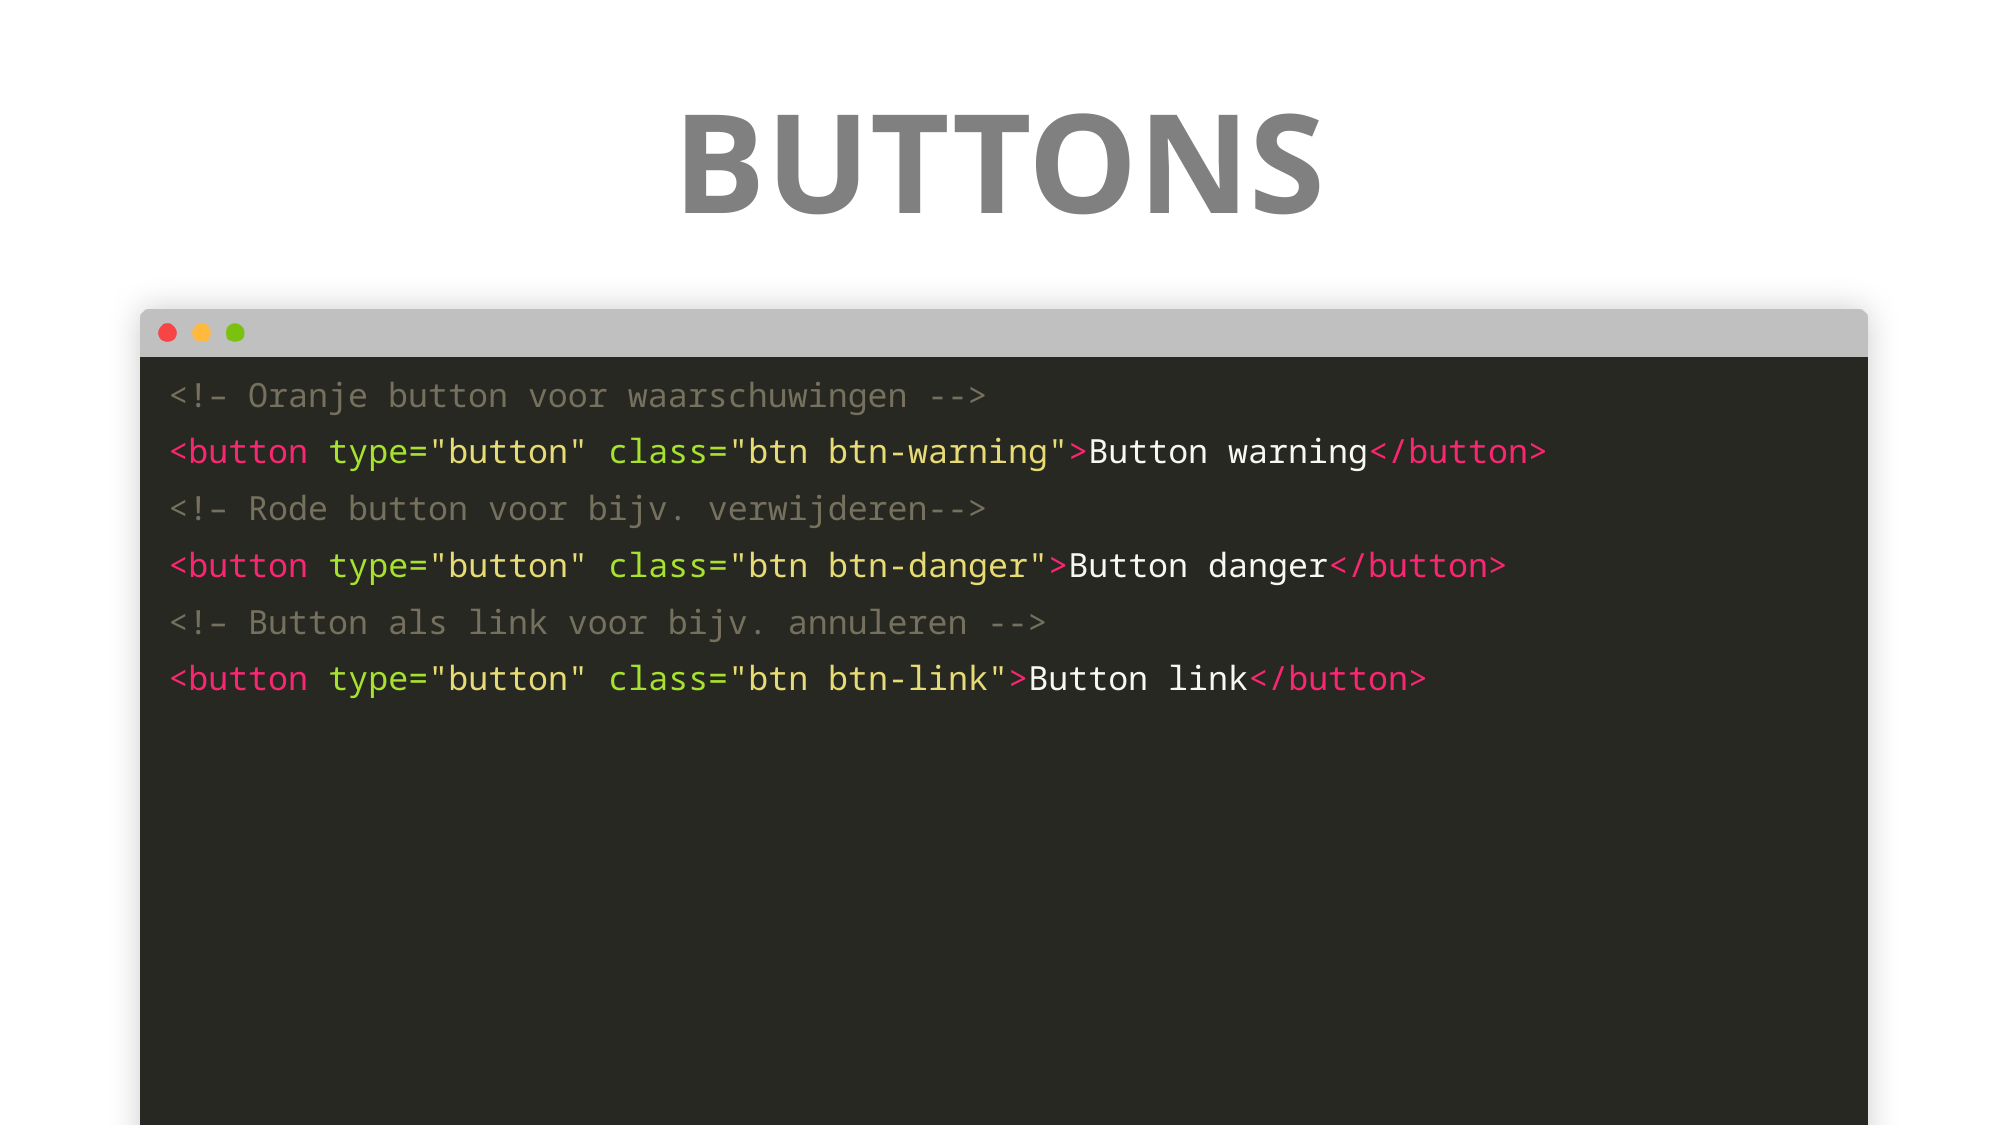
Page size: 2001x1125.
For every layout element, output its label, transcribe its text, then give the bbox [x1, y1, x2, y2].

list <!– Oranje button voor waarschuwingen --> <button type="button" class="btn btn-warning">Button warning</button> <!– Rode button voor bijv. verwijderen--> <button type="button" class="btn btn-danger">Button danger</button> <!– Button als link voor bijv. annuleren --> <button type="button" class="btn btn-link">Button link</button> [153, 371, 1852, 1067]
picture [108, 277, 1899, 1125]
title BUTTONS [137, 59, 1863, 278]
